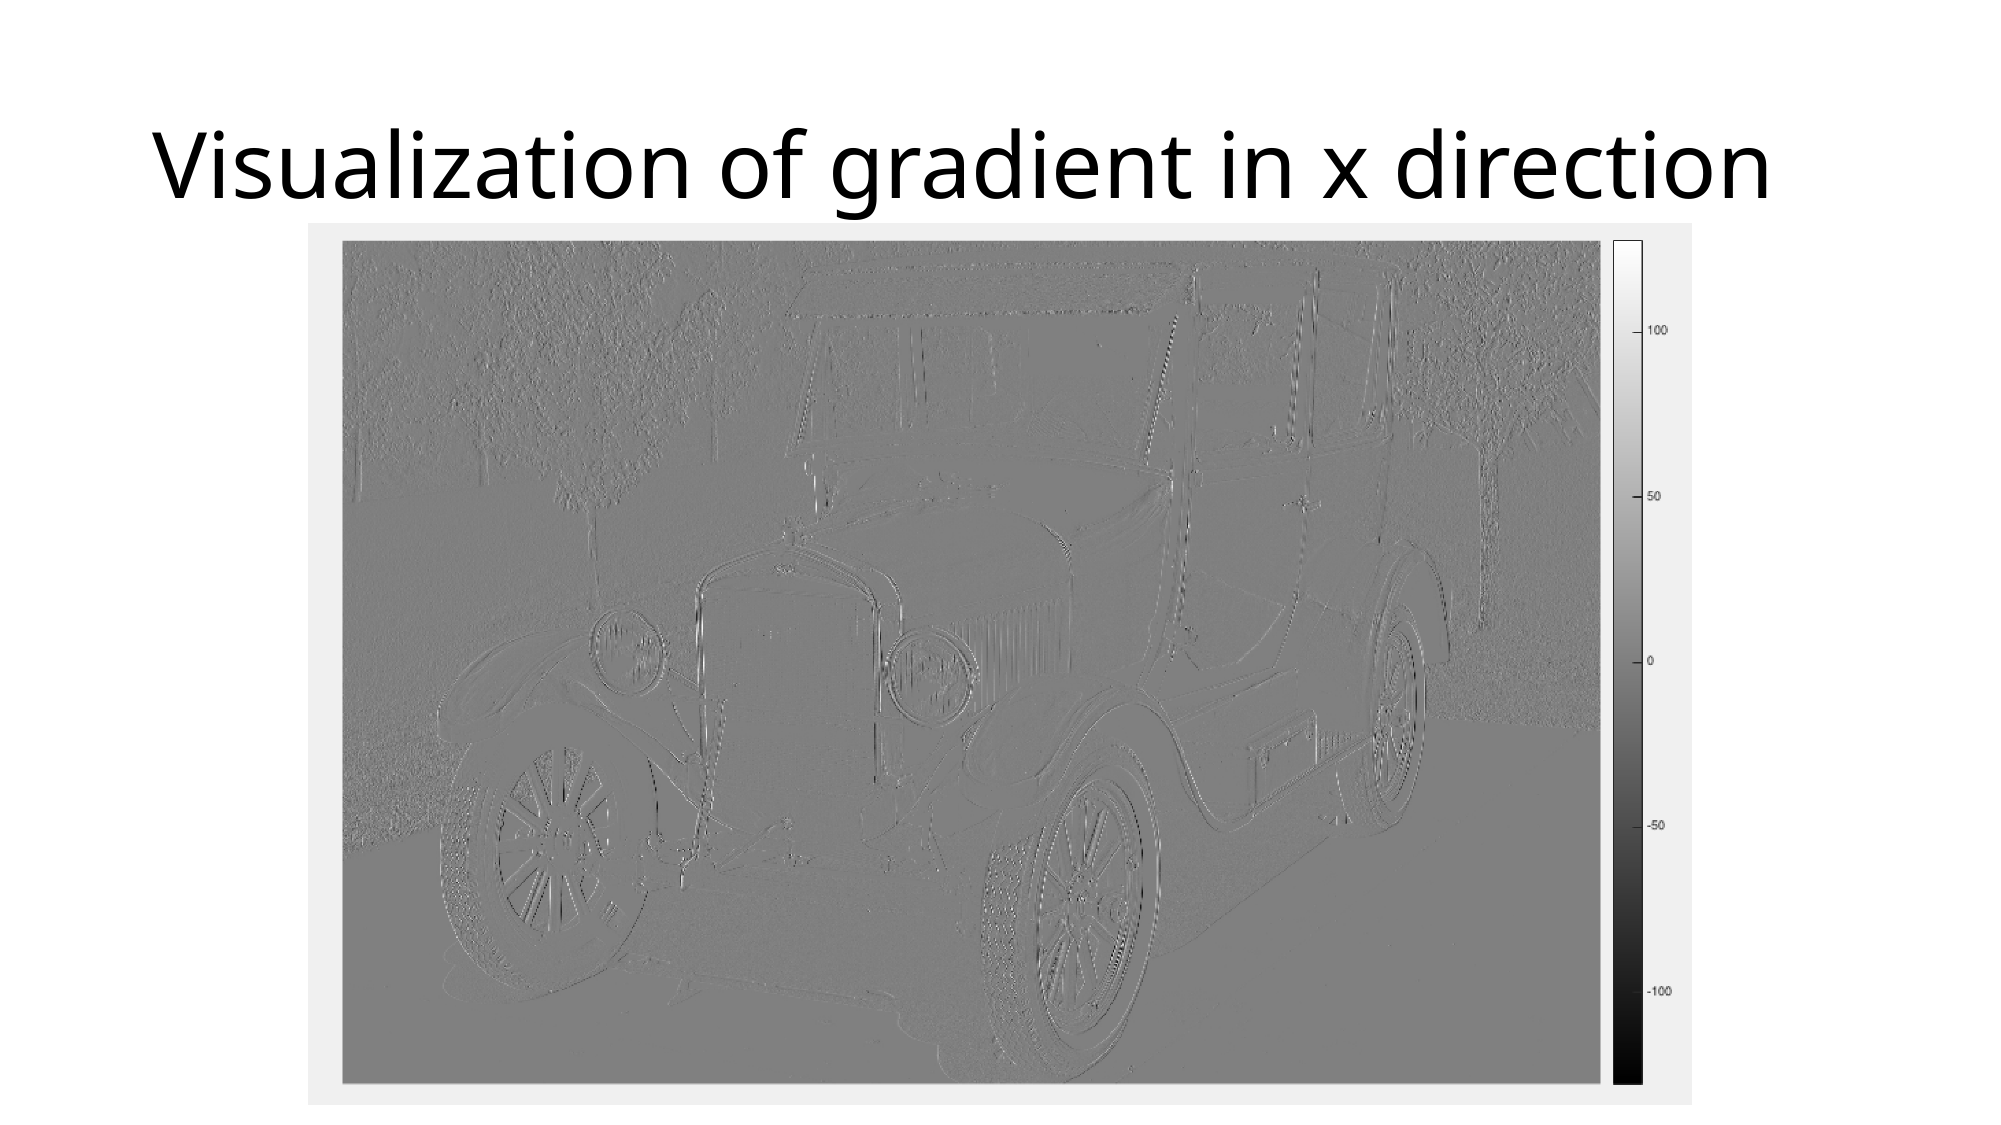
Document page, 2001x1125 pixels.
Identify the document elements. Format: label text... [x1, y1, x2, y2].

title Visualization of gradient in x direction [137, 59, 1863, 278]
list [308, 223, 1692, 1105]
